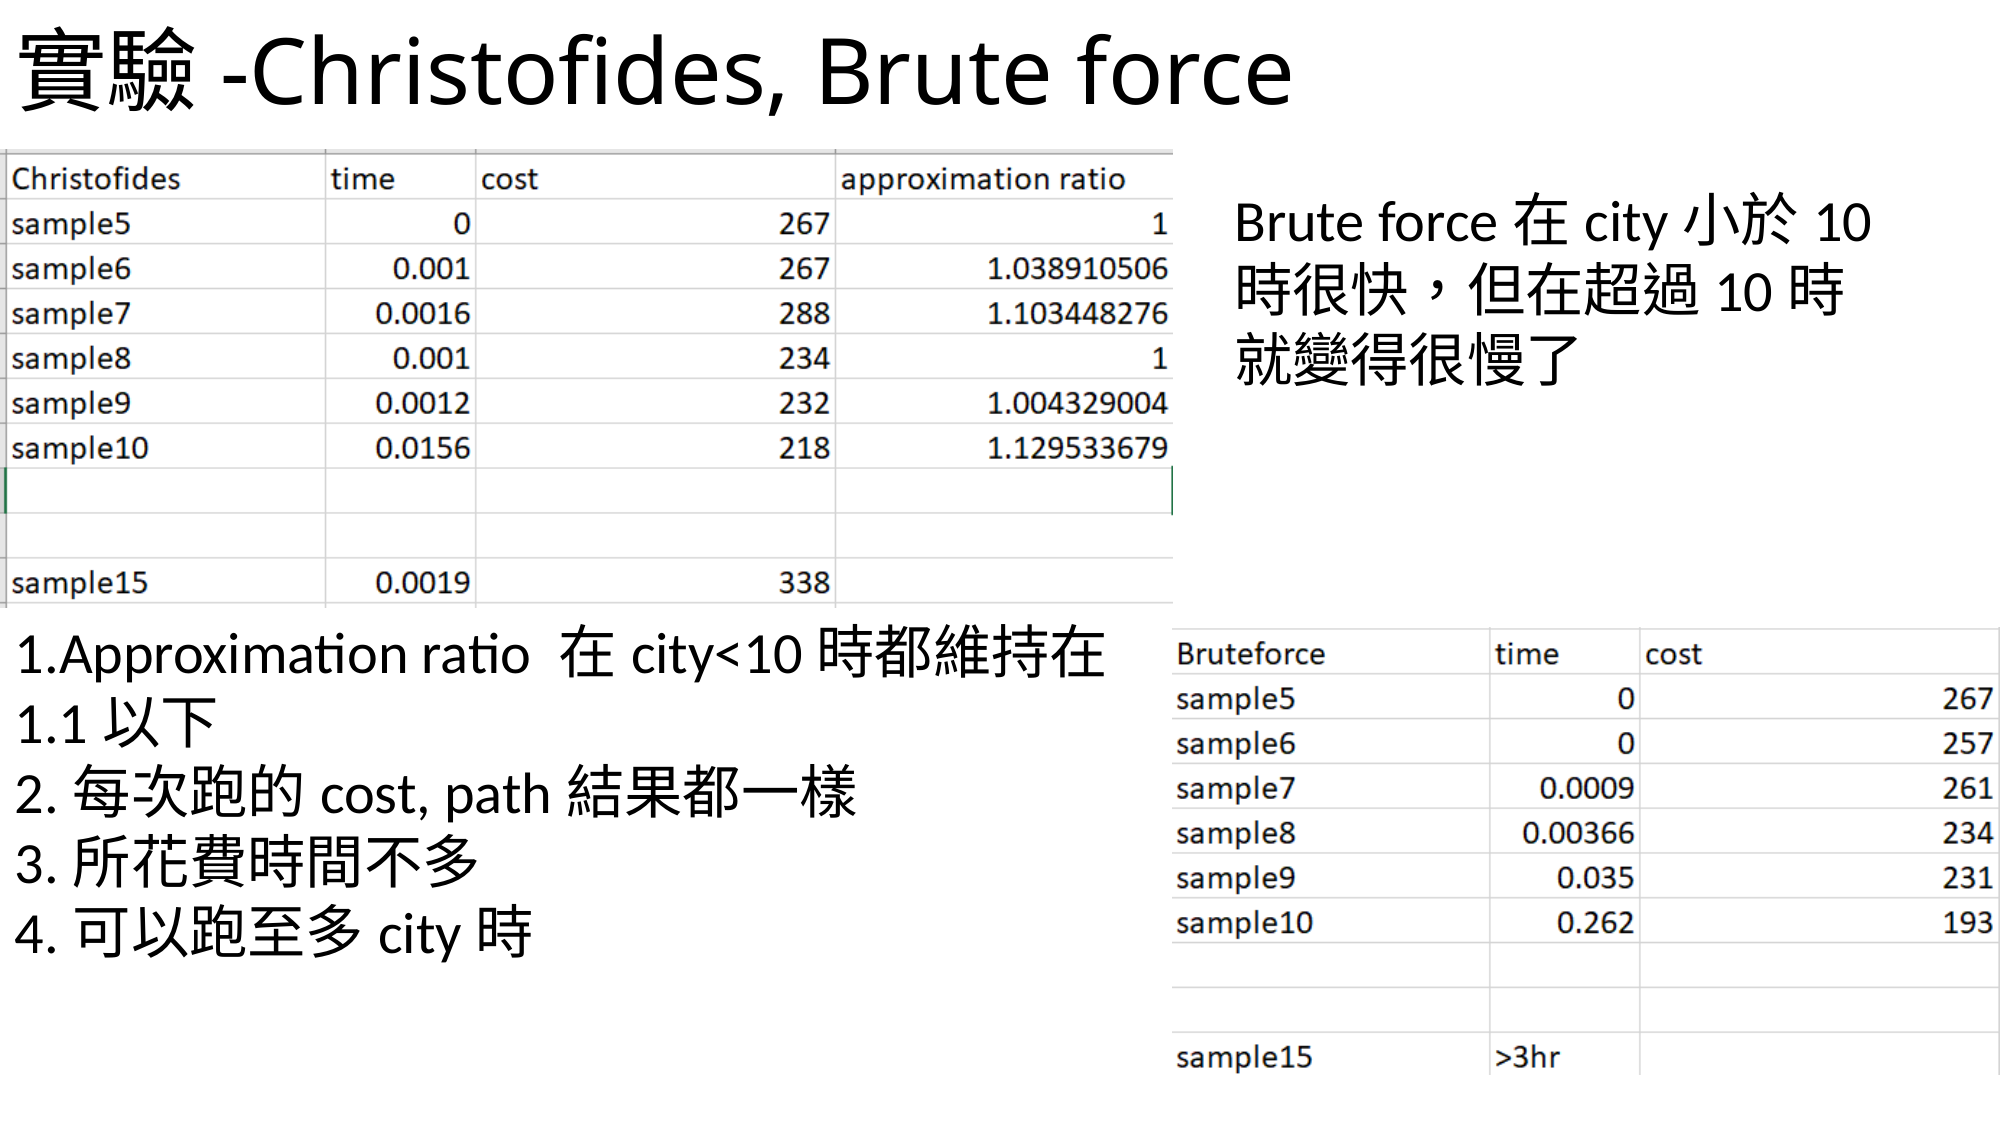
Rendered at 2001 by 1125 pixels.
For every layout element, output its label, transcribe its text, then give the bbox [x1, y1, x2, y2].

text_box Brute force在city小於10時很快，但在超過10時就變得很慢了 [1219, 175, 1899, 401]
picture [1172, 627, 2000, 1075]
title 實驗-Christofides, Brute force [0, 0, 2000, 150]
text_box 1.Approximation ratio 在city<10時都維持在1.1以下 2.每次跑的cost, path結果都一樣 3.所花費時間不多 4.可以跑至多city時 [0, 608, 1156, 1063]
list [0, 149, 1173, 608]
